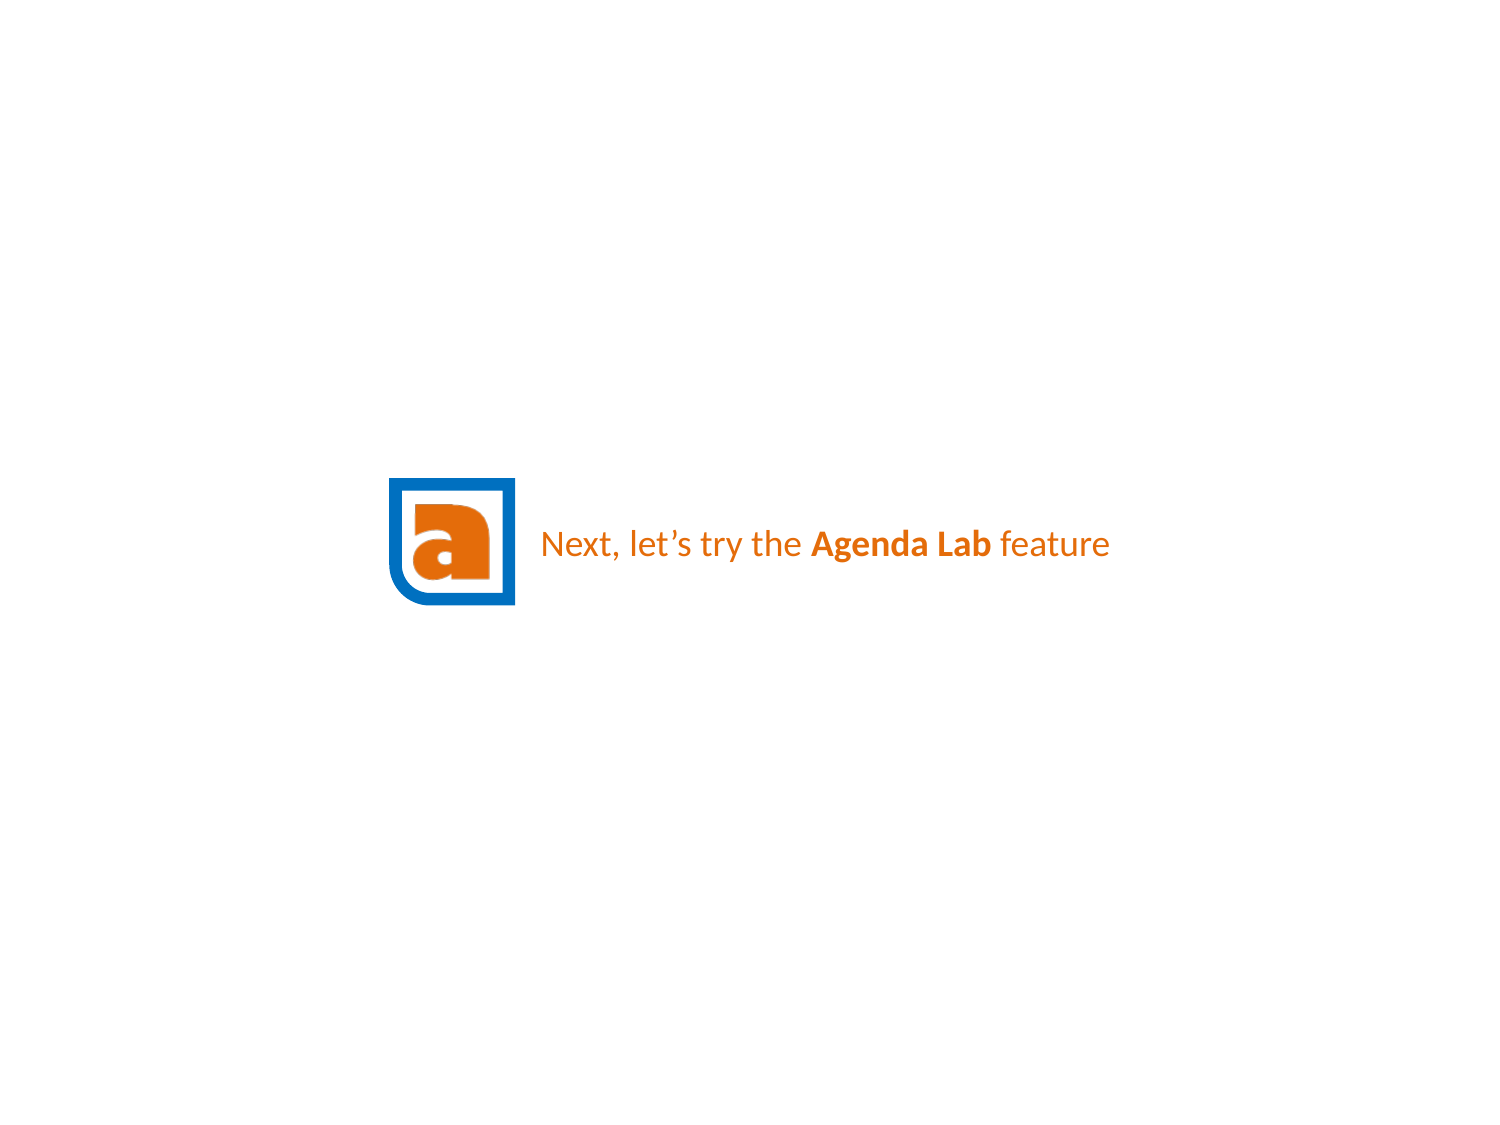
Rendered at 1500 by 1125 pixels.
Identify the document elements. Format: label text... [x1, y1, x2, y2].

text_box Next, let’s try the Agenda Lab feature [527, 511, 1499, 572]
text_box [383, 472, 522, 611]
